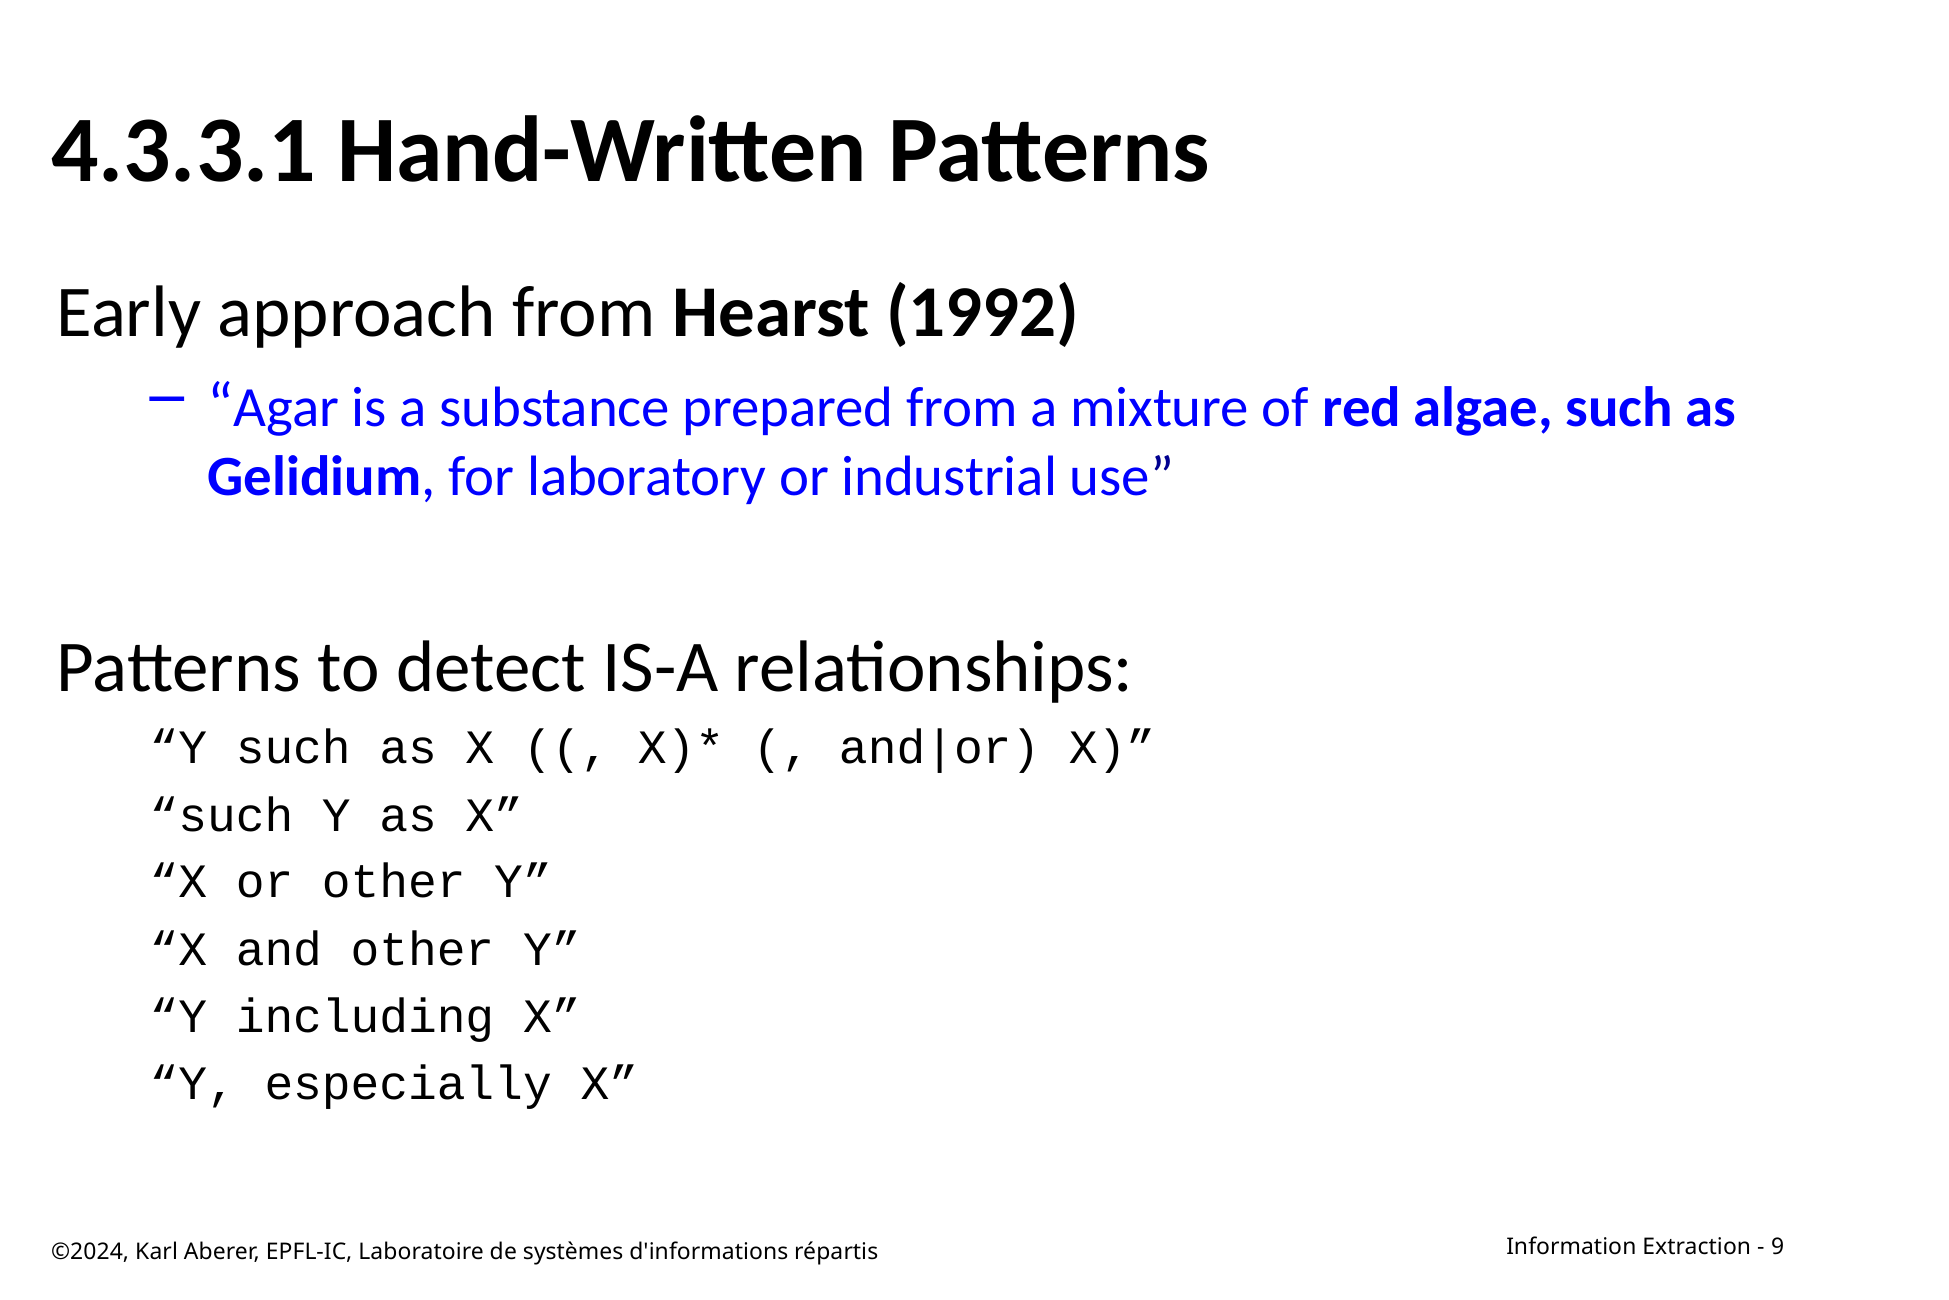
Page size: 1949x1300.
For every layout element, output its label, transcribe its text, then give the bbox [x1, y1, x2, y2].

list Early approach from Hearst (1992) “Agar is a substance prepared from a mixture of red algae, such as Gelidium, for laboratory or industrial use” Patterns to detect IS-A relationships: “Y such as X ((, X)* (, and|or) X)” “such Y as X” “X or other Y” “X and other Y” “Y including X” “Y, especially X” [37, 253, 1809, 1208]
footer ©2024, Karl Aberer, EPFL-IC, Laboratoire de systèmes d'informations répartis [32, 1227, 1284, 1271]
title 4.3.3.1 Hand-Written Patterns [32, 57, 1803, 232]
